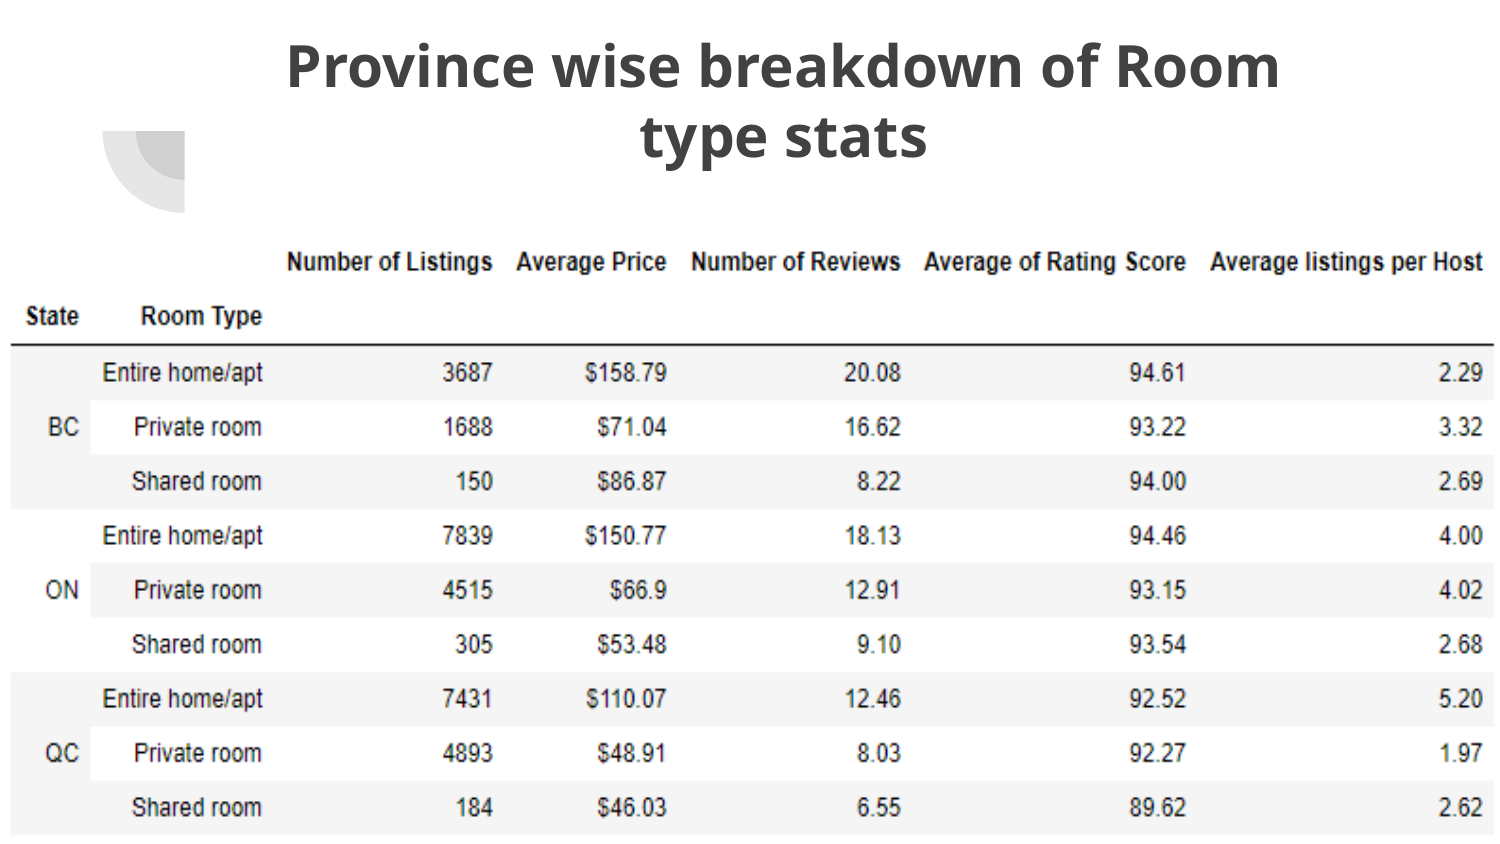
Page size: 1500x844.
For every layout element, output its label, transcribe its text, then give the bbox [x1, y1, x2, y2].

title Province wise breakdown of Room type stats [207, 14, 1361, 179]
picture [0, 246, 1500, 844]
